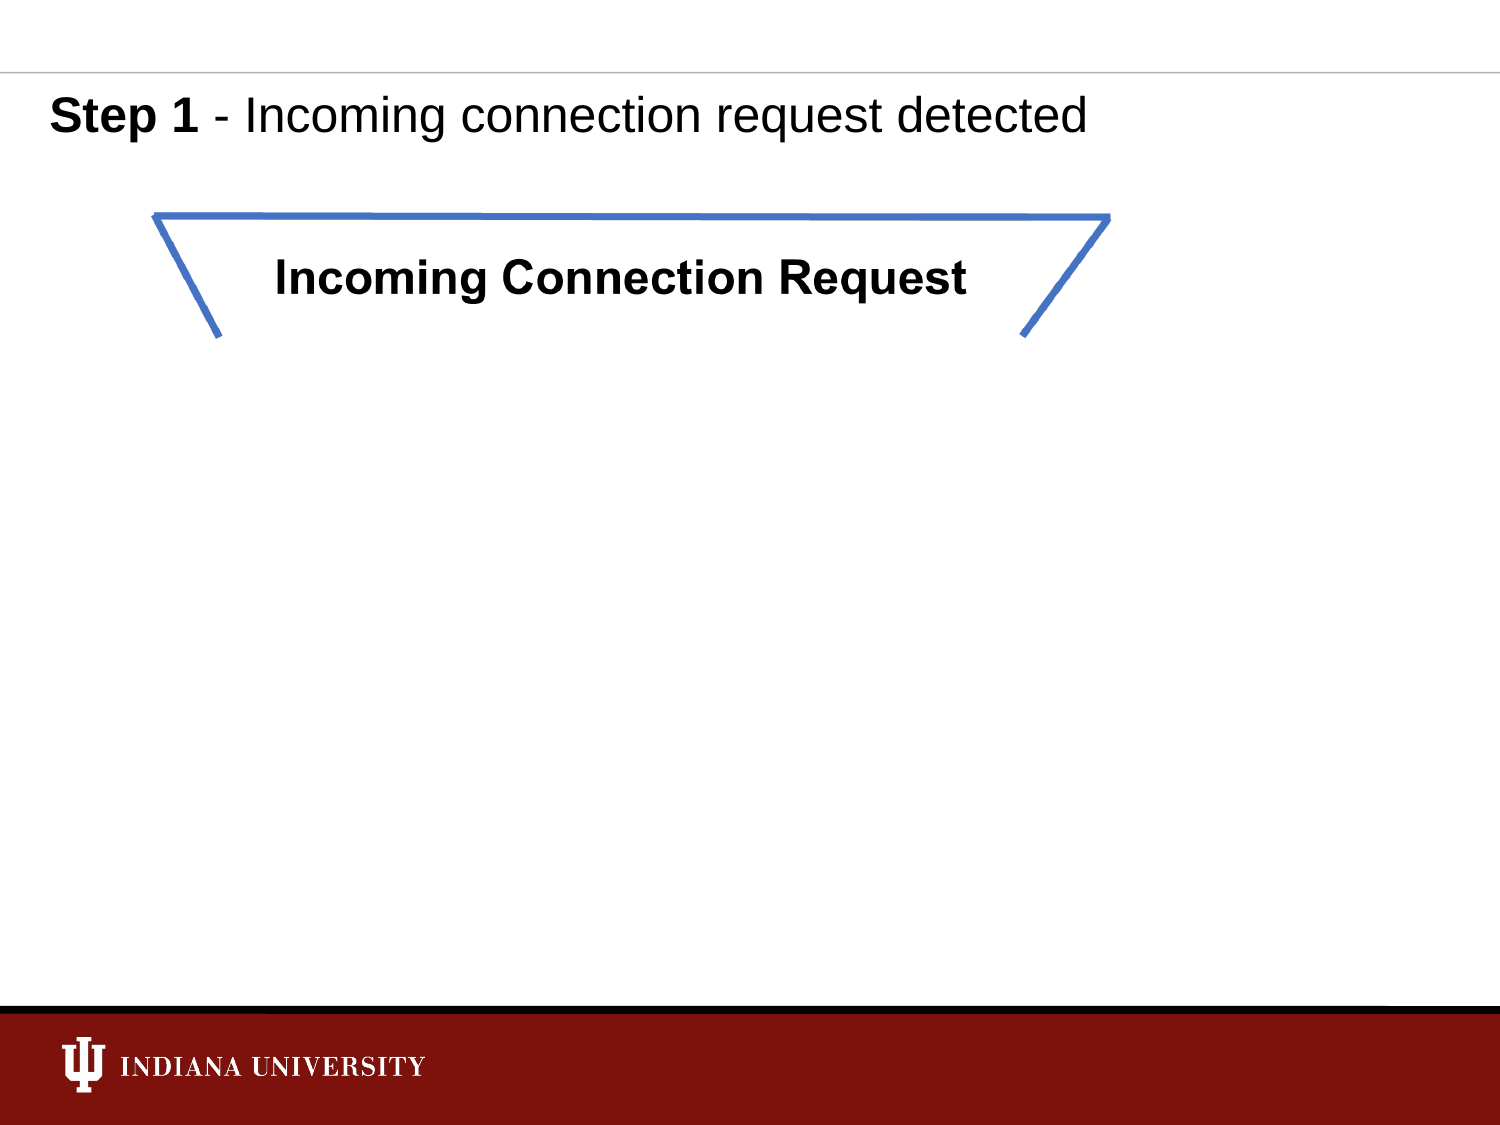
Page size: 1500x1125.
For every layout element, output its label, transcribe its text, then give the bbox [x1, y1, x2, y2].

picture [62, 1037, 425, 1098]
picture [149, 212, 1114, 342]
text_box Step 1 - Incoming connection request detected [34, 74, 1104, 150]
